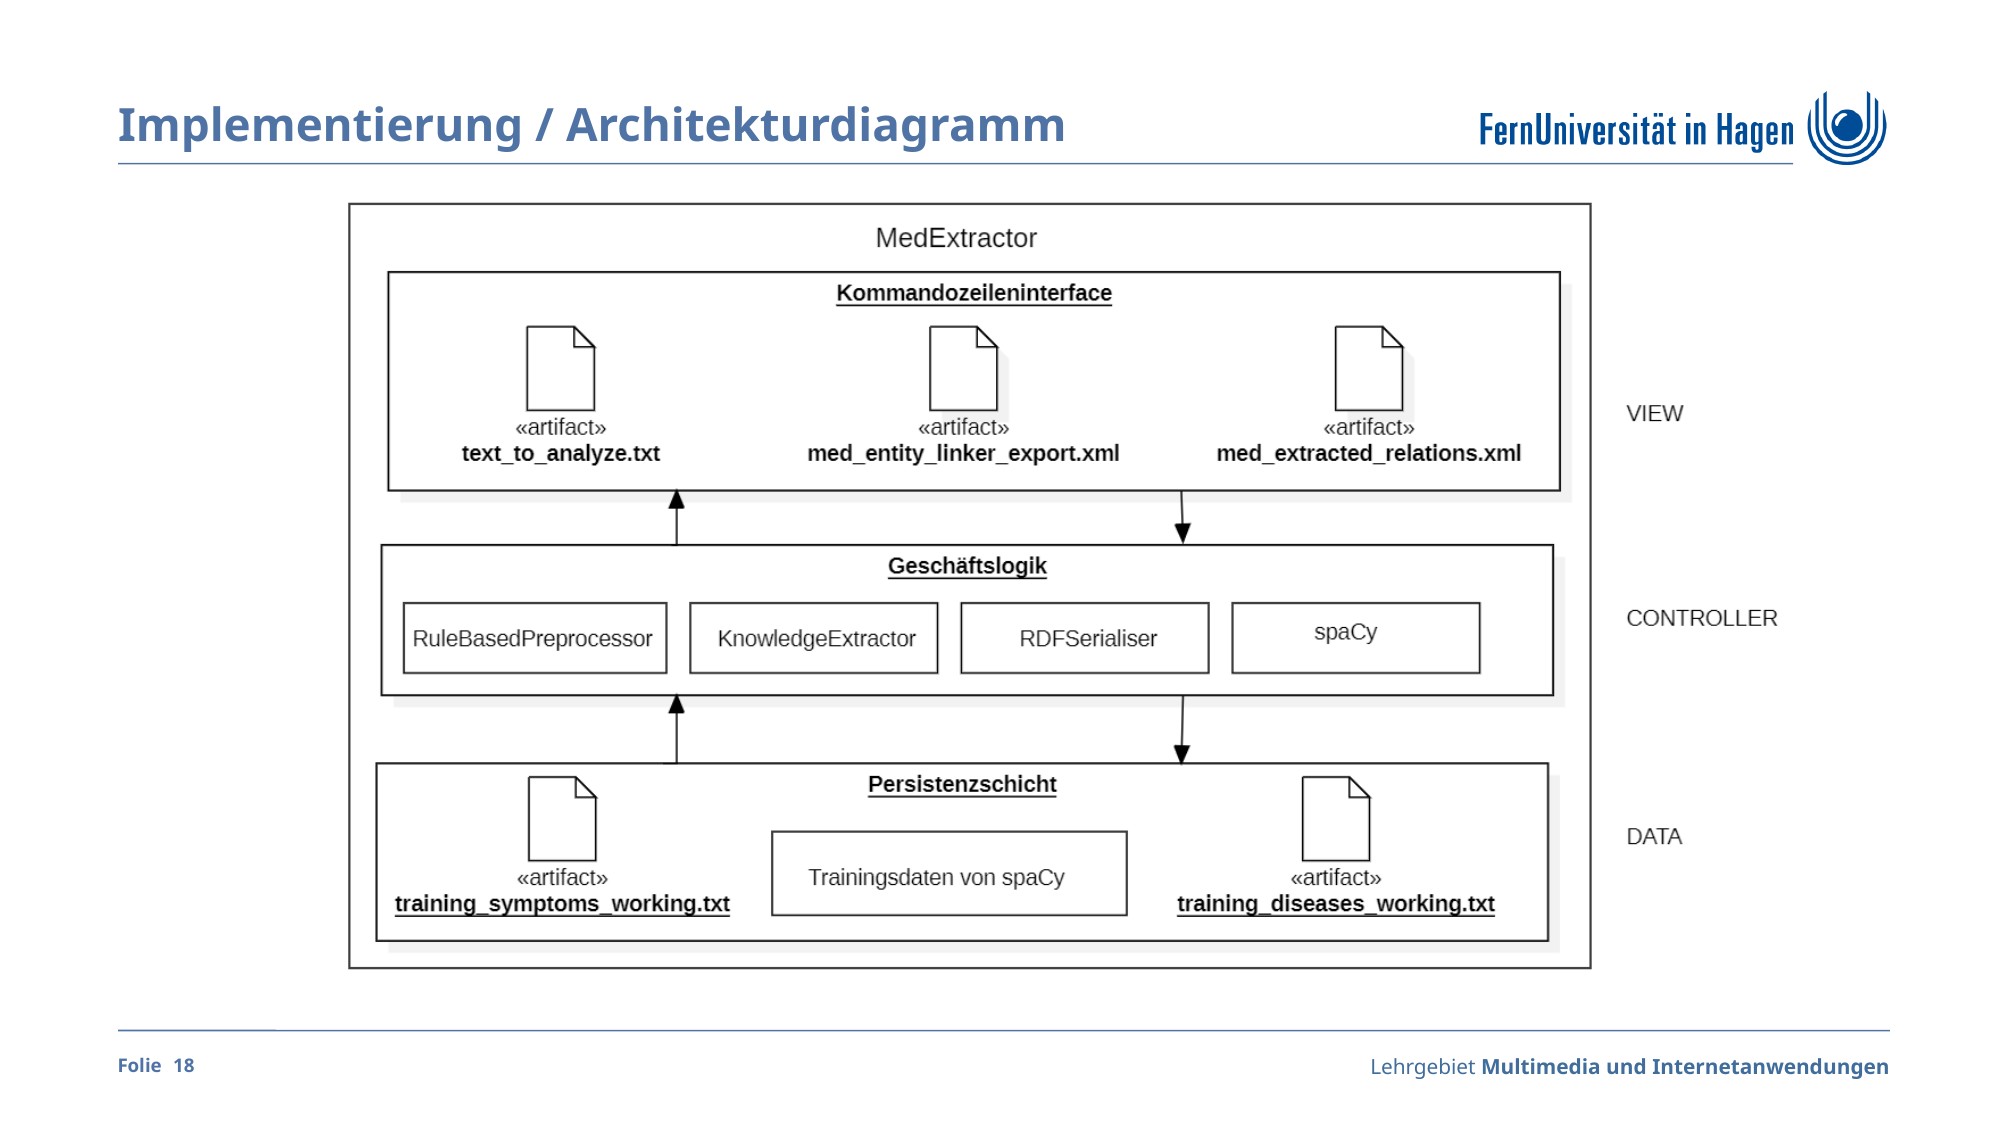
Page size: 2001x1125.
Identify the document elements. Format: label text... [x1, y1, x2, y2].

picture [346, 196, 1786, 975]
picture [1807, 91, 1890, 165]
picture [1472, 94, 1793, 169]
text_box <Foliennummer> [173, 1054, 264, 1094]
text_box Implementierung / Architekturdiagramm [118, 42, 1461, 151]
